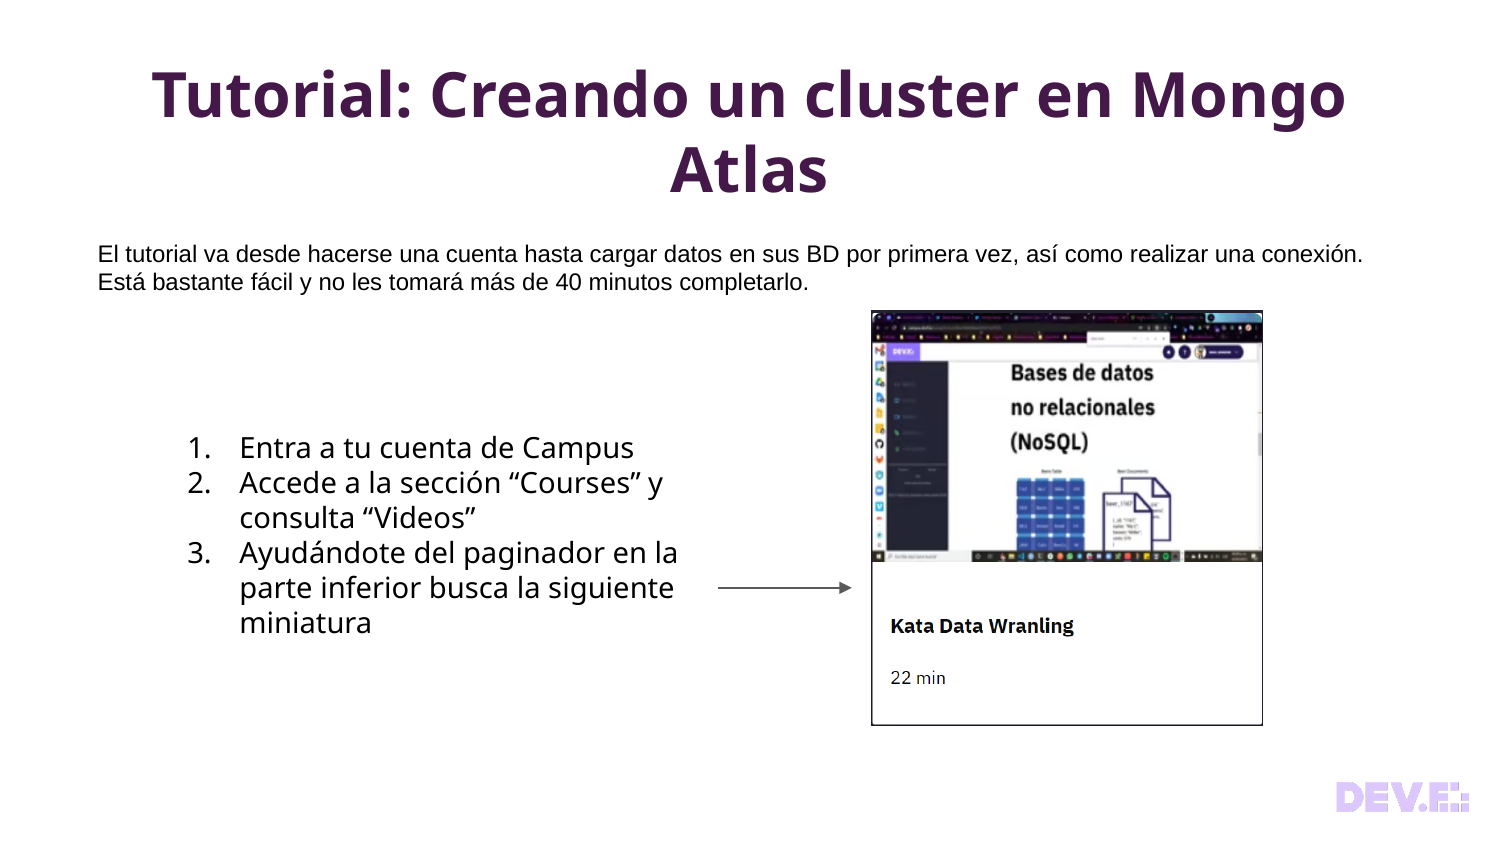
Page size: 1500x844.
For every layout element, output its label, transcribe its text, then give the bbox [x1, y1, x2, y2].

picture [1330, 776, 1474, 818]
text_box Tutorial: Creando un cluster en Mongo Atlas [82, 40, 1418, 143]
text_box El tutorial va desde hacerse una cuenta hasta cargar datos en sus BD por primera vez, así como realizar una conexión. Está bastante fácil y no les tomará más de 40 minutos completarlo. [82, 223, 1418, 311]
text_box Entra a tu cuenta de Campus Accede a la sección “Courses” y consulta “Videos” Ayudándote del paginador en la parte inferior busca la siguiente miniatura [149, 414, 772, 655]
picture [871, 310, 1263, 726]
